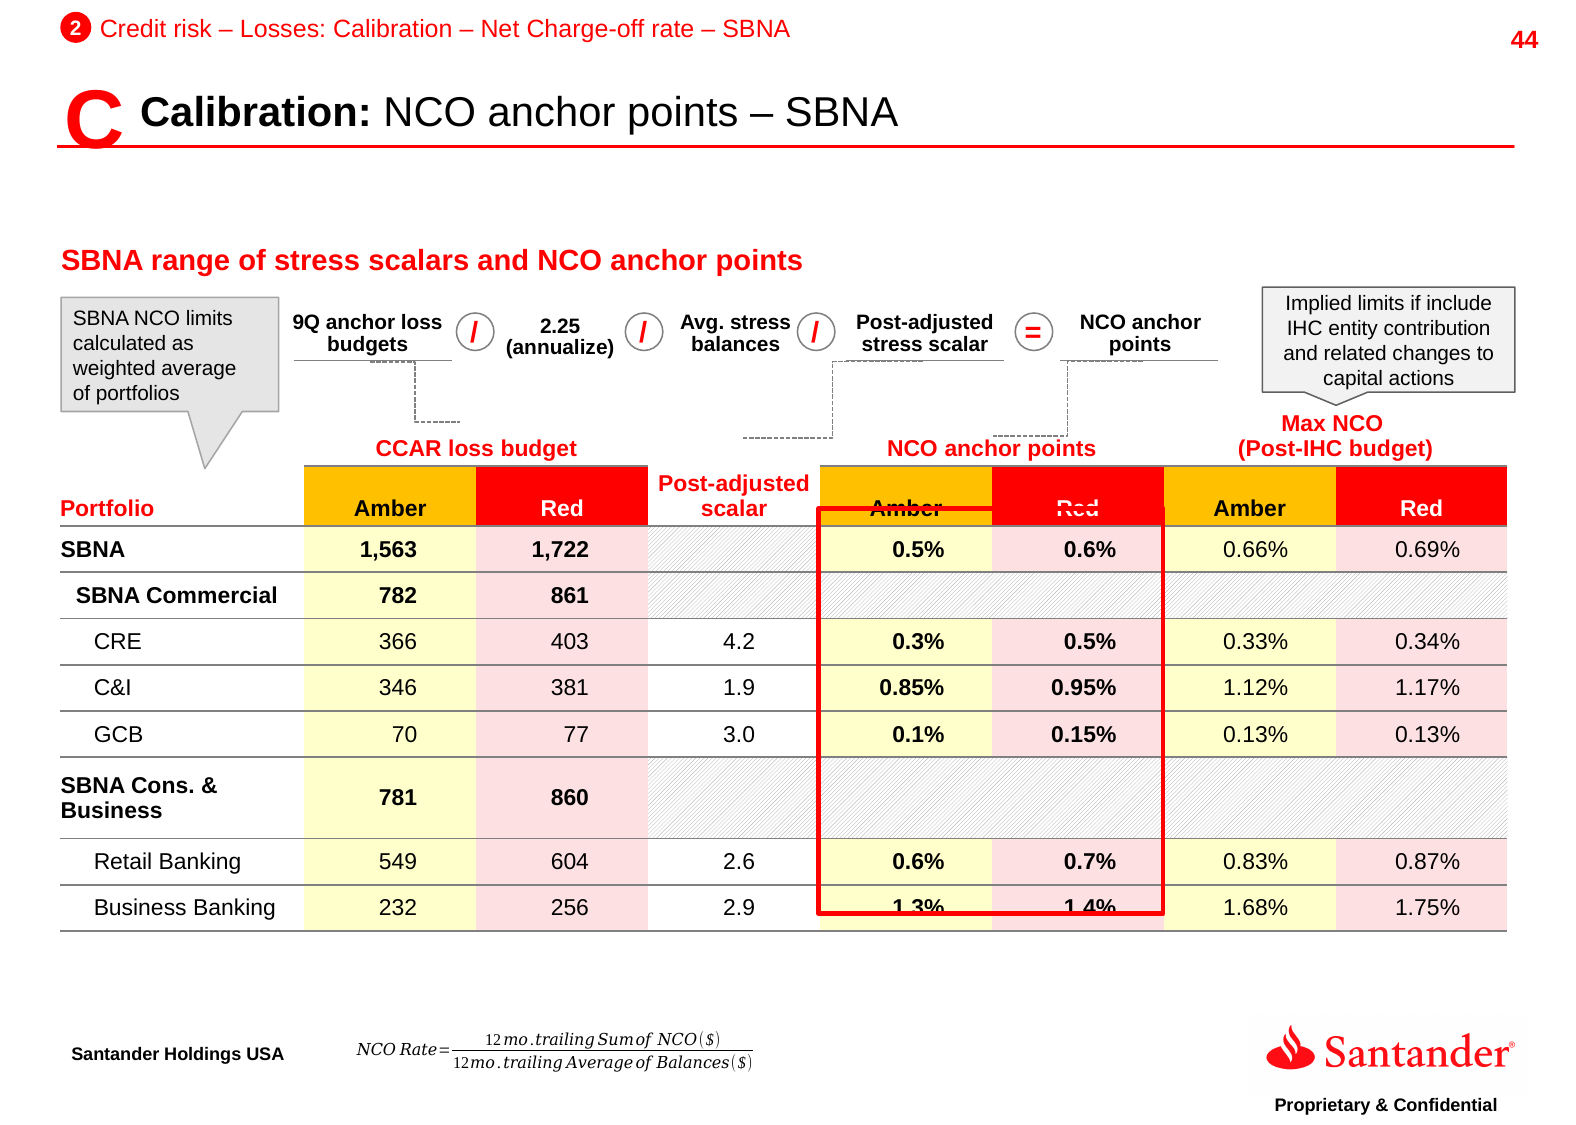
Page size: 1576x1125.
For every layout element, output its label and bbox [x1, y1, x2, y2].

text_box [1262, 287, 1515, 406]
table_cell [60, 886, 1507, 930]
table_cell [1164, 839, 1507, 884]
table_cell [60, 712, 818, 756]
picture [1247, 1011, 1528, 1094]
list [140, 74, 1479, 146]
table_header [60, 406, 820, 525]
table_header [1106, 406, 1507, 465]
table_cell [60, 666, 818, 710]
table_cell [60, 527, 818, 571]
table_cell [60, 758, 818, 838]
table_cell [1164, 619, 1507, 664]
table_cell [1164, 573, 1507, 618]
table_cell [1164, 666, 1507, 710]
table_cell [60, 573, 818, 618]
table_cell [820, 467, 1507, 525]
table_cell [1164, 527, 1507, 571]
table_header [872, 406, 1029, 465]
text_box [818, 508, 1164, 914]
text_box [49, 57, 140, 173]
table_cell [60, 839, 818, 884]
text_box [60, 11, 795, 44]
table_cell [304, 467, 648, 525]
text_box [61, 241, 1444, 277]
text_box [61, 297, 1237, 491]
table_cell [1164, 758, 1507, 838]
table_cell [60, 619, 818, 664]
table_cell [1164, 712, 1507, 756]
